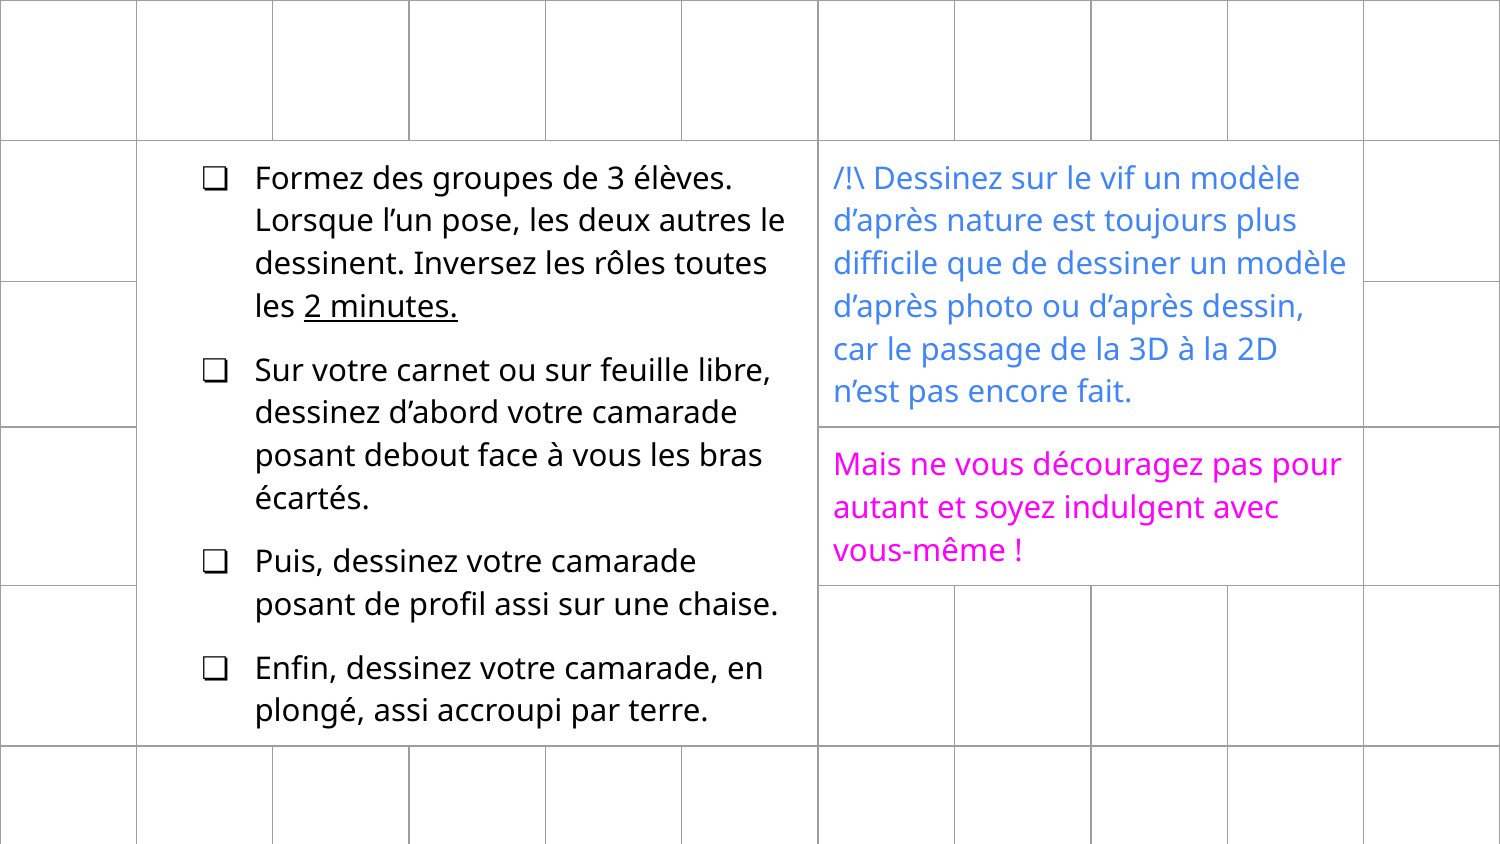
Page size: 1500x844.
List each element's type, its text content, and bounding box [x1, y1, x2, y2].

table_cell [955, 747, 1090, 844]
table_cell [1, 141, 136, 281]
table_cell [1092, 747, 1227, 844]
table_header [273, 1, 408, 140]
table_cell Formez des groupes de 3 élèves. Lorsque l’un pose, les deux autres le dessinent. Inversez les rôles toutes les 2 minutes. Sur votre carnet ou sur feuille libre, dessinez d’abord votre camarade posant debout face à vous les bras écartés. Puis, dessinez votre camarade posant de profil assi sur une chaise. Enfin, dessinez votre camarade, en plongé, assi accroupi par terre. [137, 141, 817, 745]
table_header [682, 1, 817, 140]
table_header [137, 1, 272, 140]
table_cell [1, 586, 136, 745]
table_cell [1228, 747, 1363, 844]
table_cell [955, 586, 1090, 745]
table_cell /!\ Dessinez sur le vif un modèle d’après nature est toujours plus difficile que de dessiner un modèle d’après photo ou d’après dessin, car le passage de la 3D à la 2D n’est pas encore fait. [819, 141, 1363, 426]
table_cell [819, 747, 954, 844]
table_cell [410, 747, 545, 844]
table_header [819, 1, 954, 140]
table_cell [1364, 586, 1499, 745]
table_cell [1228, 586, 1363, 745]
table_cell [1364, 747, 1499, 844]
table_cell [273, 747, 408, 844]
table_header [546, 1, 681, 140]
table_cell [682, 747, 817, 844]
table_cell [137, 747, 272, 844]
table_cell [819, 586, 954, 745]
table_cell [1364, 141, 1499, 281]
table_header [1, 1, 136, 140]
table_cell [1364, 282, 1499, 426]
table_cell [546, 747, 681, 844]
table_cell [1, 428, 136, 585]
table_header [955, 1, 1090, 140]
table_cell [819, 428, 1363, 585]
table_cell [1092, 586, 1227, 745]
table_header [1228, 1, 1363, 140]
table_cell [1, 747, 136, 844]
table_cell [1, 282, 136, 426]
table_header [410, 1, 545, 140]
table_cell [1364, 428, 1499, 585]
table_header [1092, 1, 1227, 140]
table_header [1364, 1, 1499, 140]
